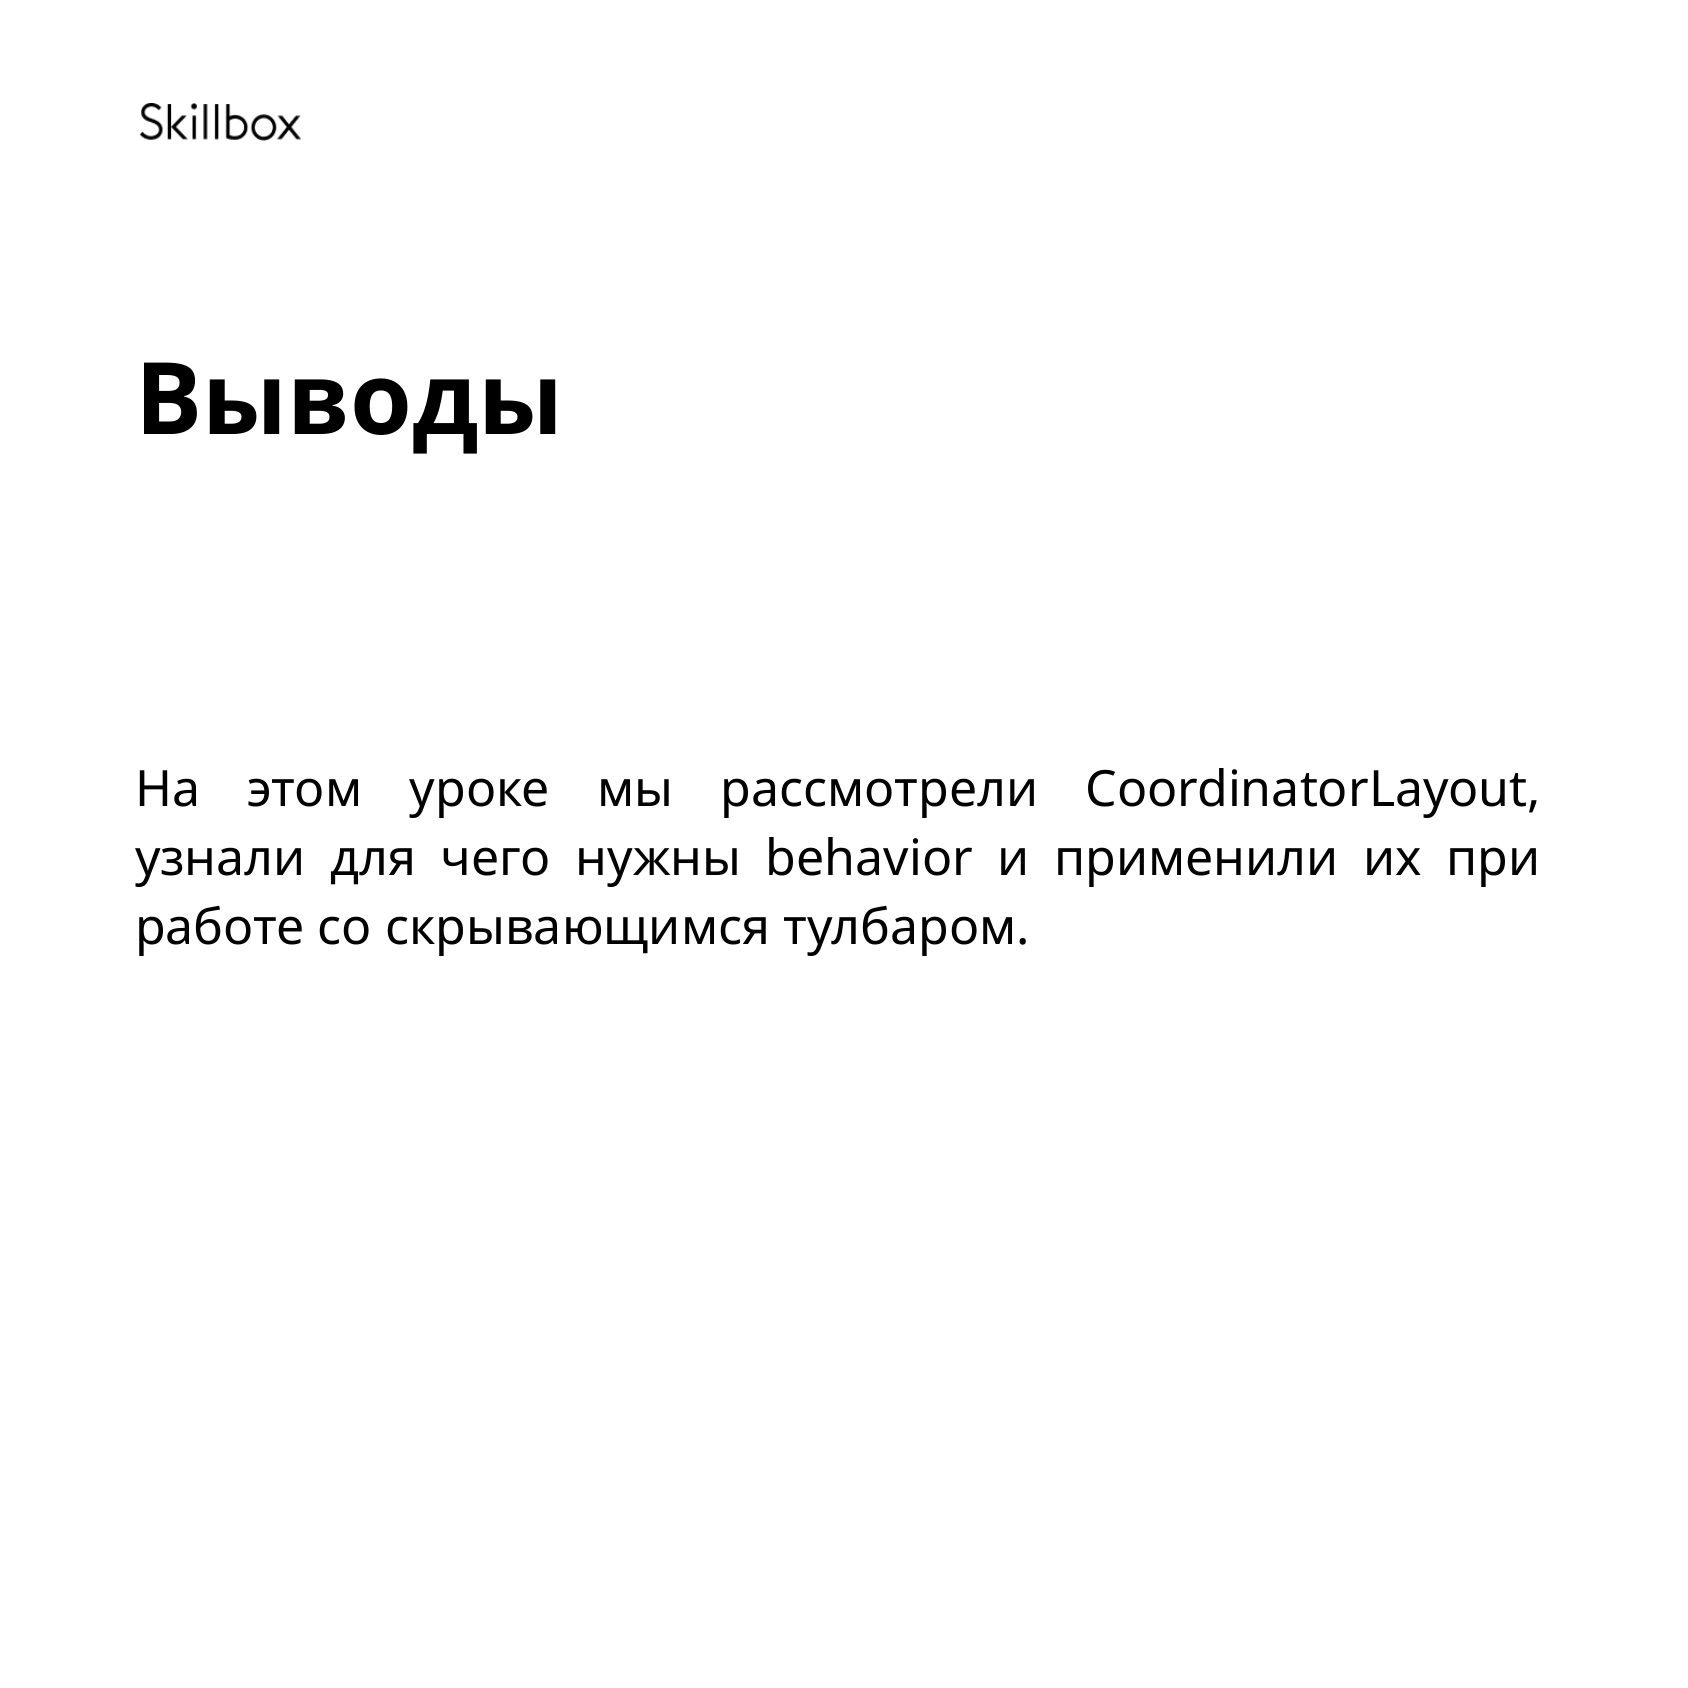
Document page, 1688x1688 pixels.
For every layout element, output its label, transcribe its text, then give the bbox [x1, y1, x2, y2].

text_box На этом уроке мы рассмотрели CoordinatorLayout, узнали для чего нужны behavior и применили их при работе со скрывающимся тулбаром. [134, 747, 1542, 1548]
text_box Выводы [134, 334, 1542, 693]
picture [140, 103, 301, 141]
